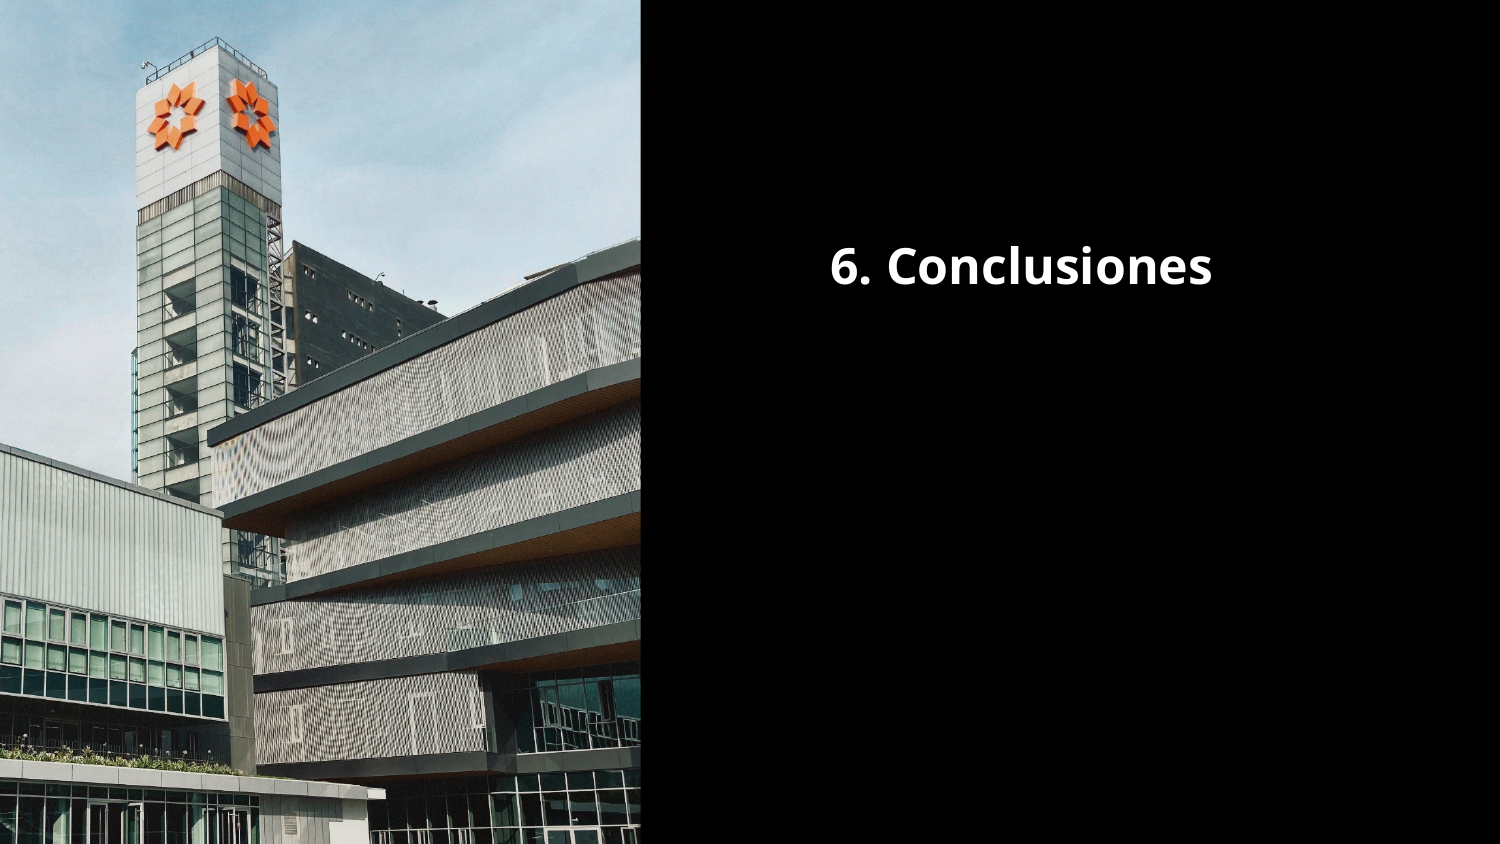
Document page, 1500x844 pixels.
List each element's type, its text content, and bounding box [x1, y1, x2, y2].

title 6. Conclusiones [815, 154, 1439, 383]
picture [0, 0, 641, 844]
